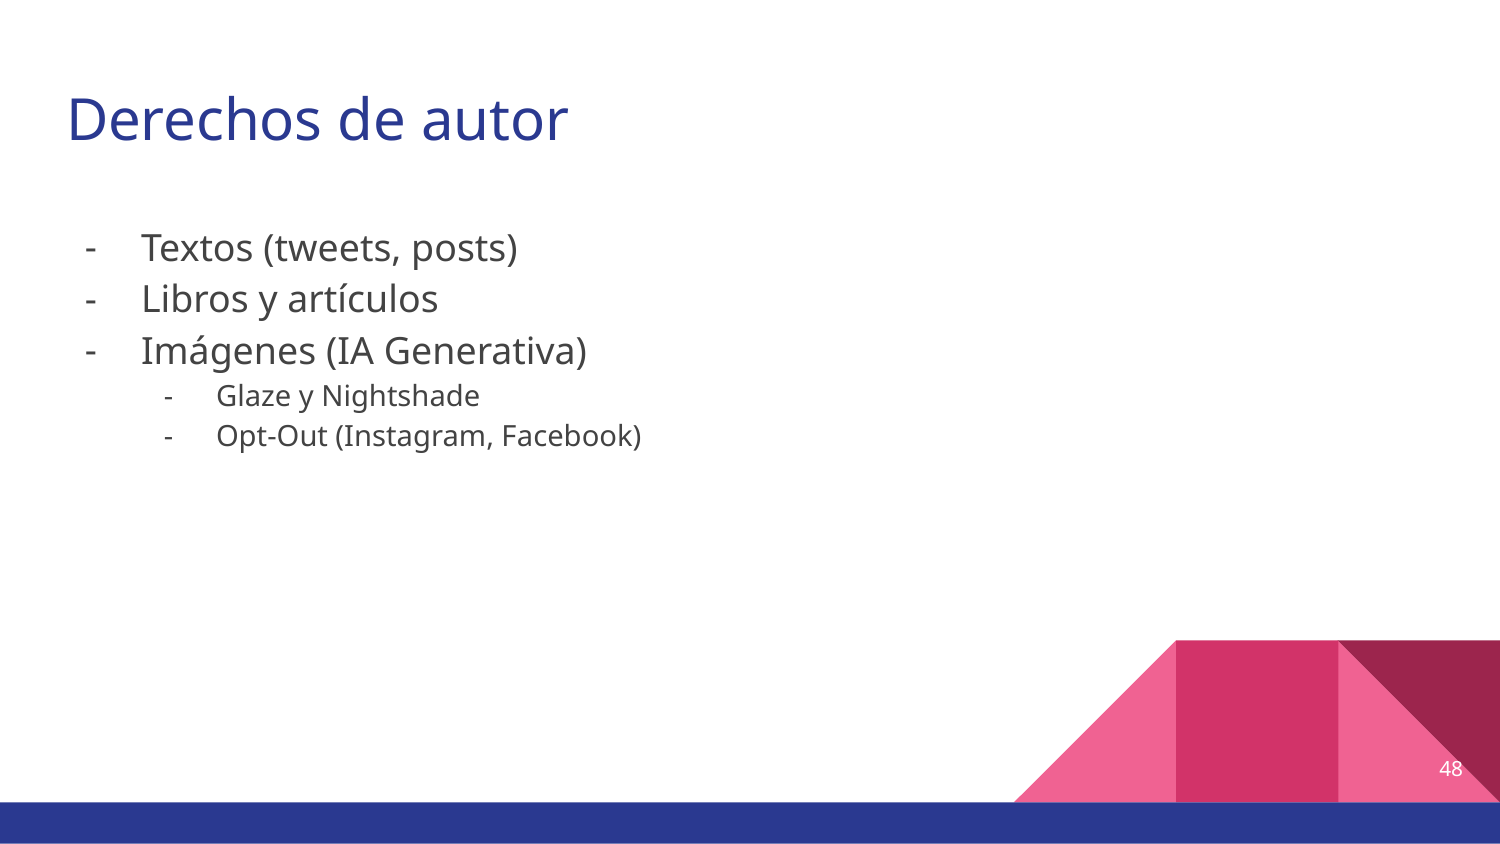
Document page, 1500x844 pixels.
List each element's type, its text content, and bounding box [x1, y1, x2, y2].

title Derechos de autor [51, 67, 1449, 167]
slide_number 48 [1387, 738, 1478, 803]
list Textos (tweets, posts) Libros y artículos Imágenes (IA Generativa) Glaze y Nightshade Opt-Out (Instagram, Facebook) [51, 201, 1449, 750]
